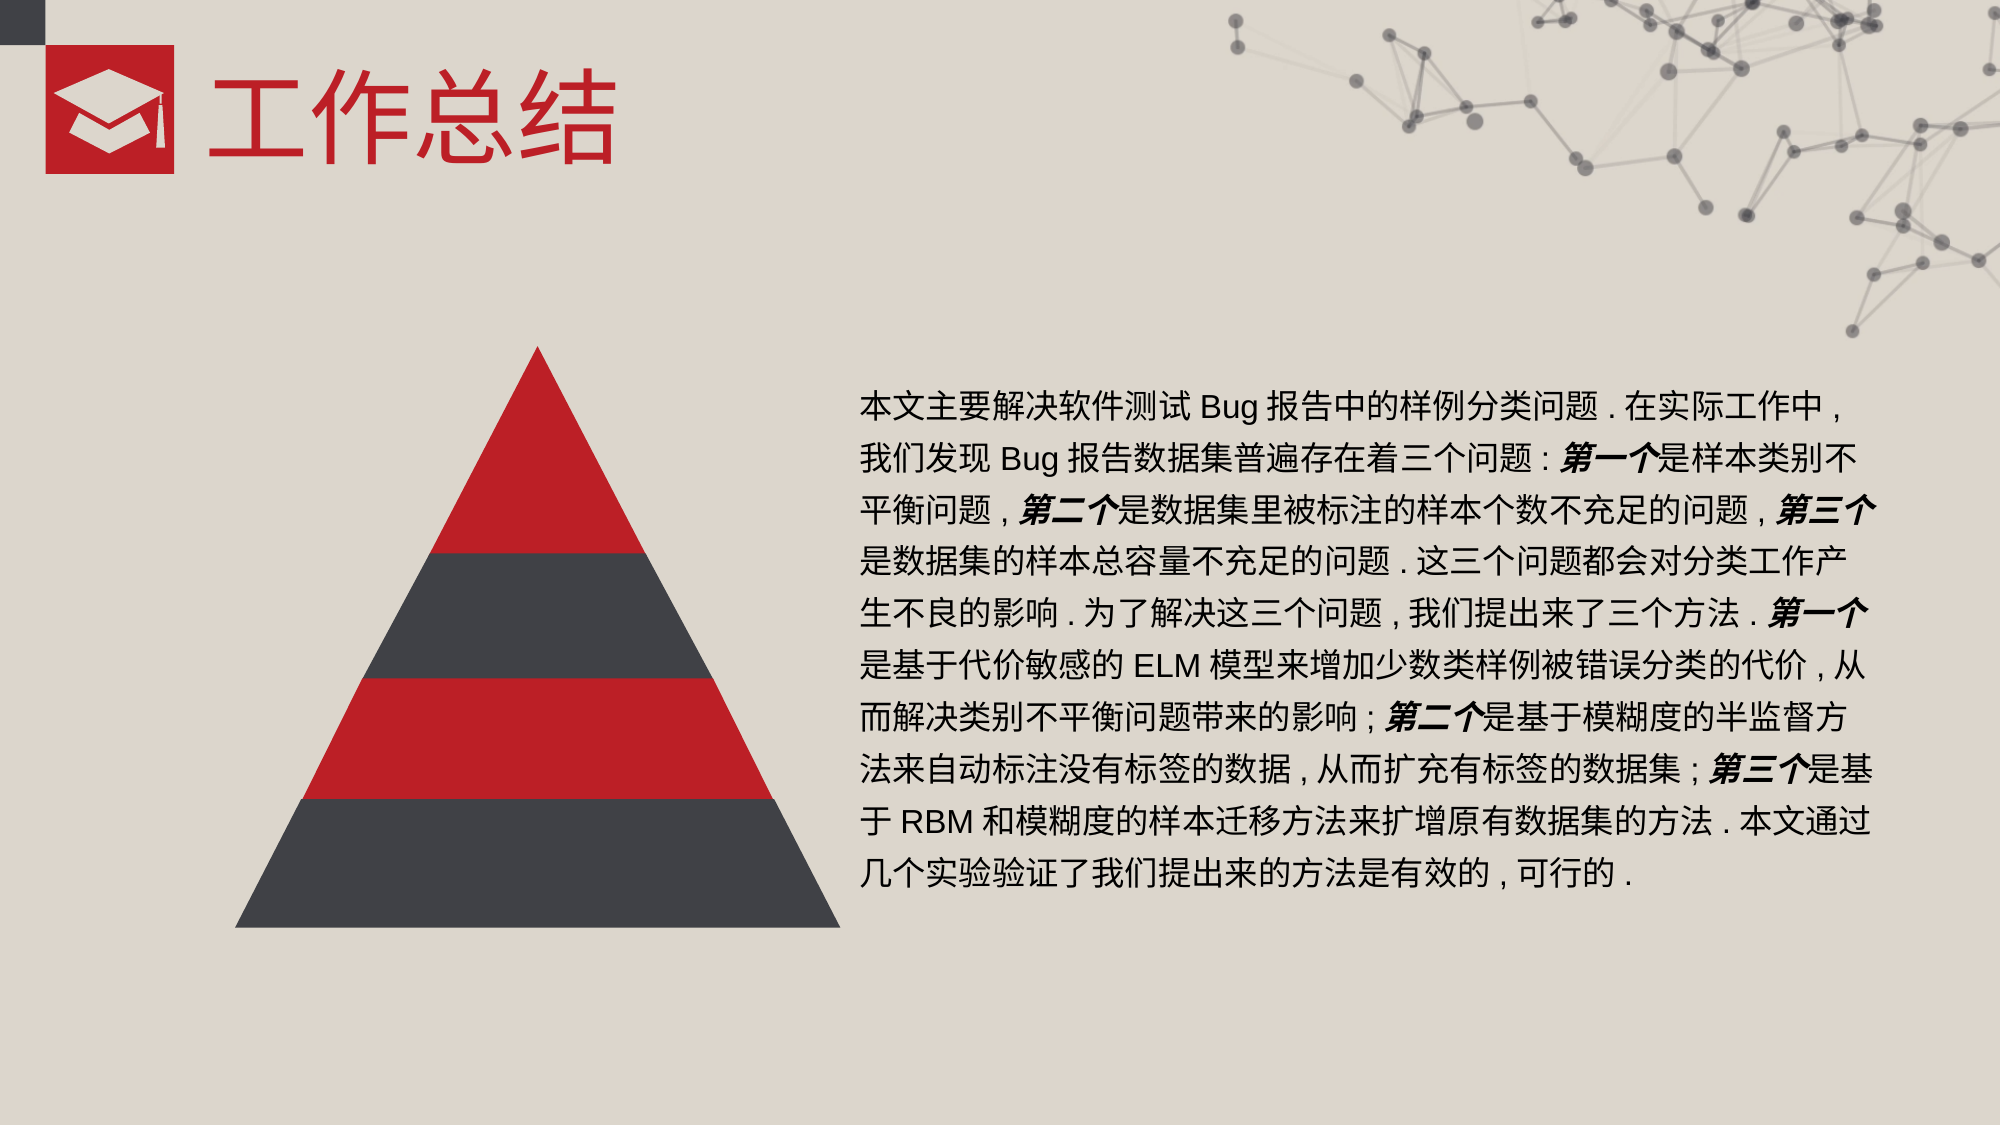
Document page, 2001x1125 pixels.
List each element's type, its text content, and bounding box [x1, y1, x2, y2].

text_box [0, 0, 637, 186]
text_box 本文主要解决软件测试Bug报告中的样例分类问题.在实际工作中,我们发现Bug报告数据集普遍存在着三个问题:第一个是样本类别不平衡问题,第二个是数据集里被标注的样本个数不充足的问题,第三个是数据集的样本总容量不充足的问题.这三个问题都会对分类工作产生不良的影响.为了解决这三个问题,我们提出来了三个方法.第一个是基于代价敏感的ELM模型来增加少数类样例被错误分类的代价,从而解决类别不平衡问题带来的影响;第二个是基于模糊度的半监督方法来自动标注没有标签的数据,从而扩充有标签的数据集;第三个是基于RBM和模糊度的样本迁移方法来扩增原有数据集的方法.本文通过几个实验验证了我们提出来的方法是有效的,可行的. [844, 365, 1892, 900]
picture [0, 0, 2000, 1125]
text_box [233, 798, 842, 929]
text_box [301, 677, 774, 798]
text_box [362, 552, 714, 677]
text_box [429, 343, 646, 552]
